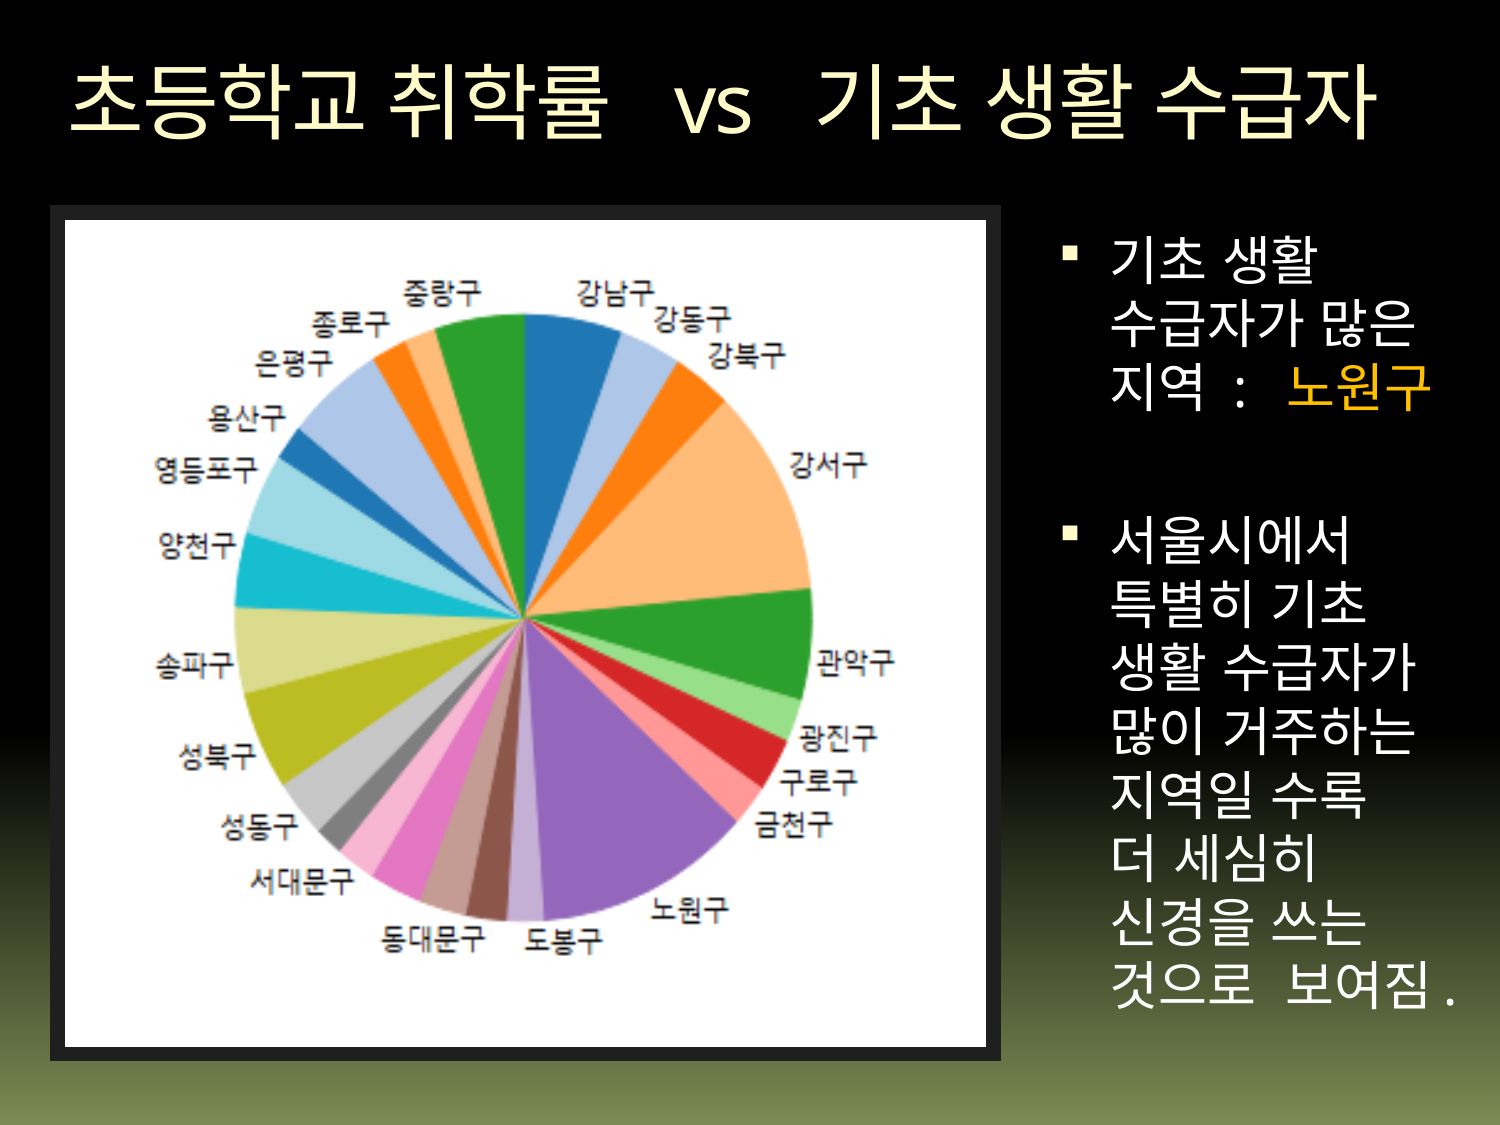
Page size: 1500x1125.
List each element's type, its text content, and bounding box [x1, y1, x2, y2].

title 초등학교 취학률 vs 기초 생활 수급자 [53, 42, 1404, 193]
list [64, 219, 987, 1048]
list 기초 생활 수급자가 많은 지역 : 노원구 서울시에서 특별히 기초 생활 수급자가 많이 거주하는 지역일 수록 더 세심히 신경을 쓰는 것으로 보여짐. [1033, 219, 1459, 1033]
